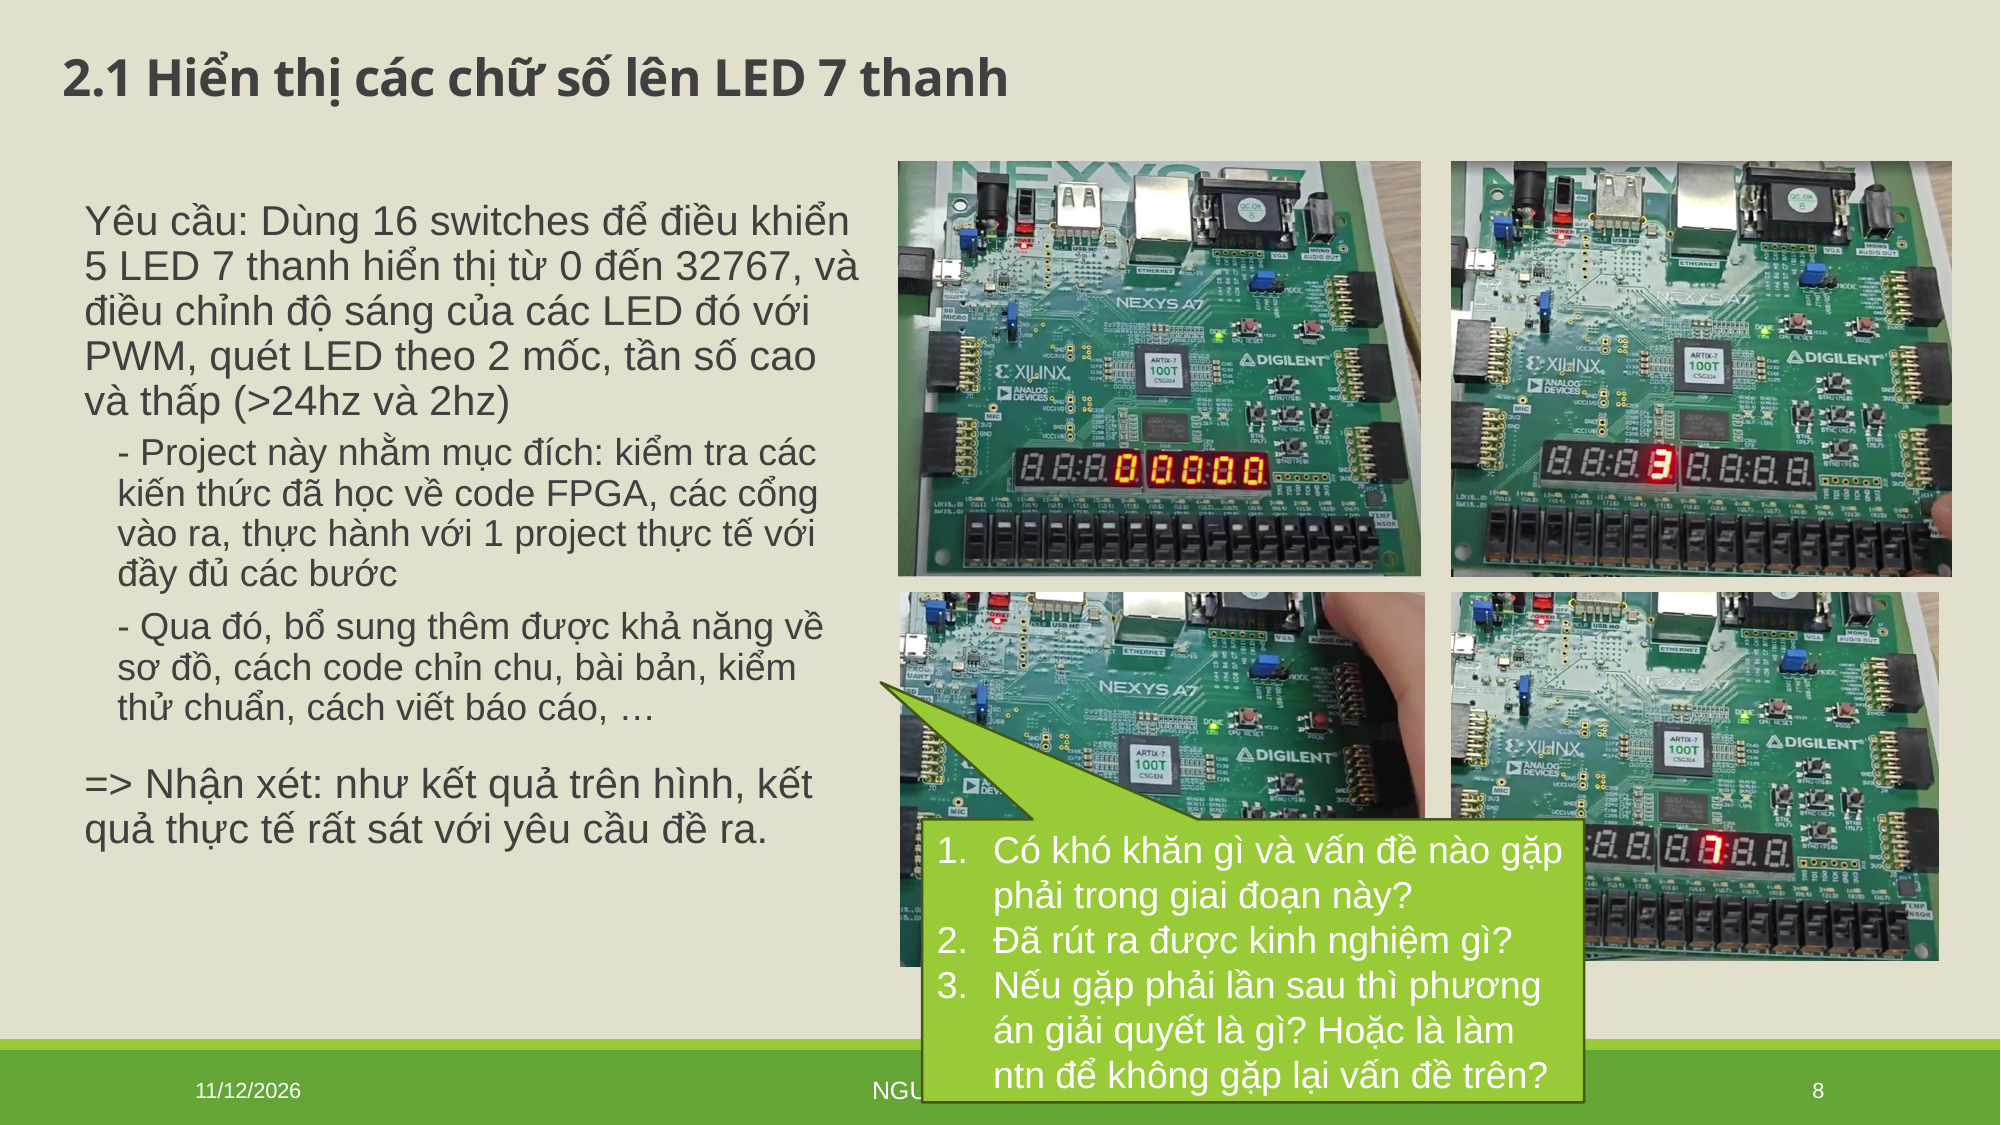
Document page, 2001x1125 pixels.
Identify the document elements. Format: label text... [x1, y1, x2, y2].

picture [900, 591, 1426, 967]
picture [1450, 160, 1953, 577]
footer Nguyễn Thành Đạt [604, 1059, 1396, 1120]
picture [897, 160, 1422, 578]
slide_number 8 [1624, 1059, 1840, 1120]
list Yêu cầu: Dùng 16 switches để điều khiển 5 LED 7 thanh hiển thị từ 0 đến 32767, và điều chỉnh độ sáng của các LED đó với PWM, quét LED theo 2 mốc, tần số cao và thấp (>24hz và 2hz) - Project này nhằm mục đích: kiểm tra các kiến thức đã học về code FPGA, các cổng vào ra, thực hành với 1 project thực tế với đầy đủ các bước - Qua đó, bổ sung thêm được khả năng về sơ đồ, cách code chỉn chu, bài bản, kiểm thử chuẩn, cách viết báo cáo, … => Nhận xét: như kết quả trên hình, kết quả thực tế rất sát với yêu cầu đề ra. [54, 192, 875, 993]
text_box Có khó khăn gì và vấn đề nào gặp phải trong giai đoạn này? Đã rút ra được kinh nghiệm gì? Nếu gặp phải lần sau thì phương án giải quyết là gì? Hoặc là làm ntn để không gặp lại vấn đề trên? [920, 818, 1586, 1104]
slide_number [180, 1059, 586, 1120]
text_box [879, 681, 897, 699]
picture [1450, 591, 1940, 962]
title 2.1 Hiển thị các chữ số lên LED 7 thanh [48, 47, 1071, 143]
